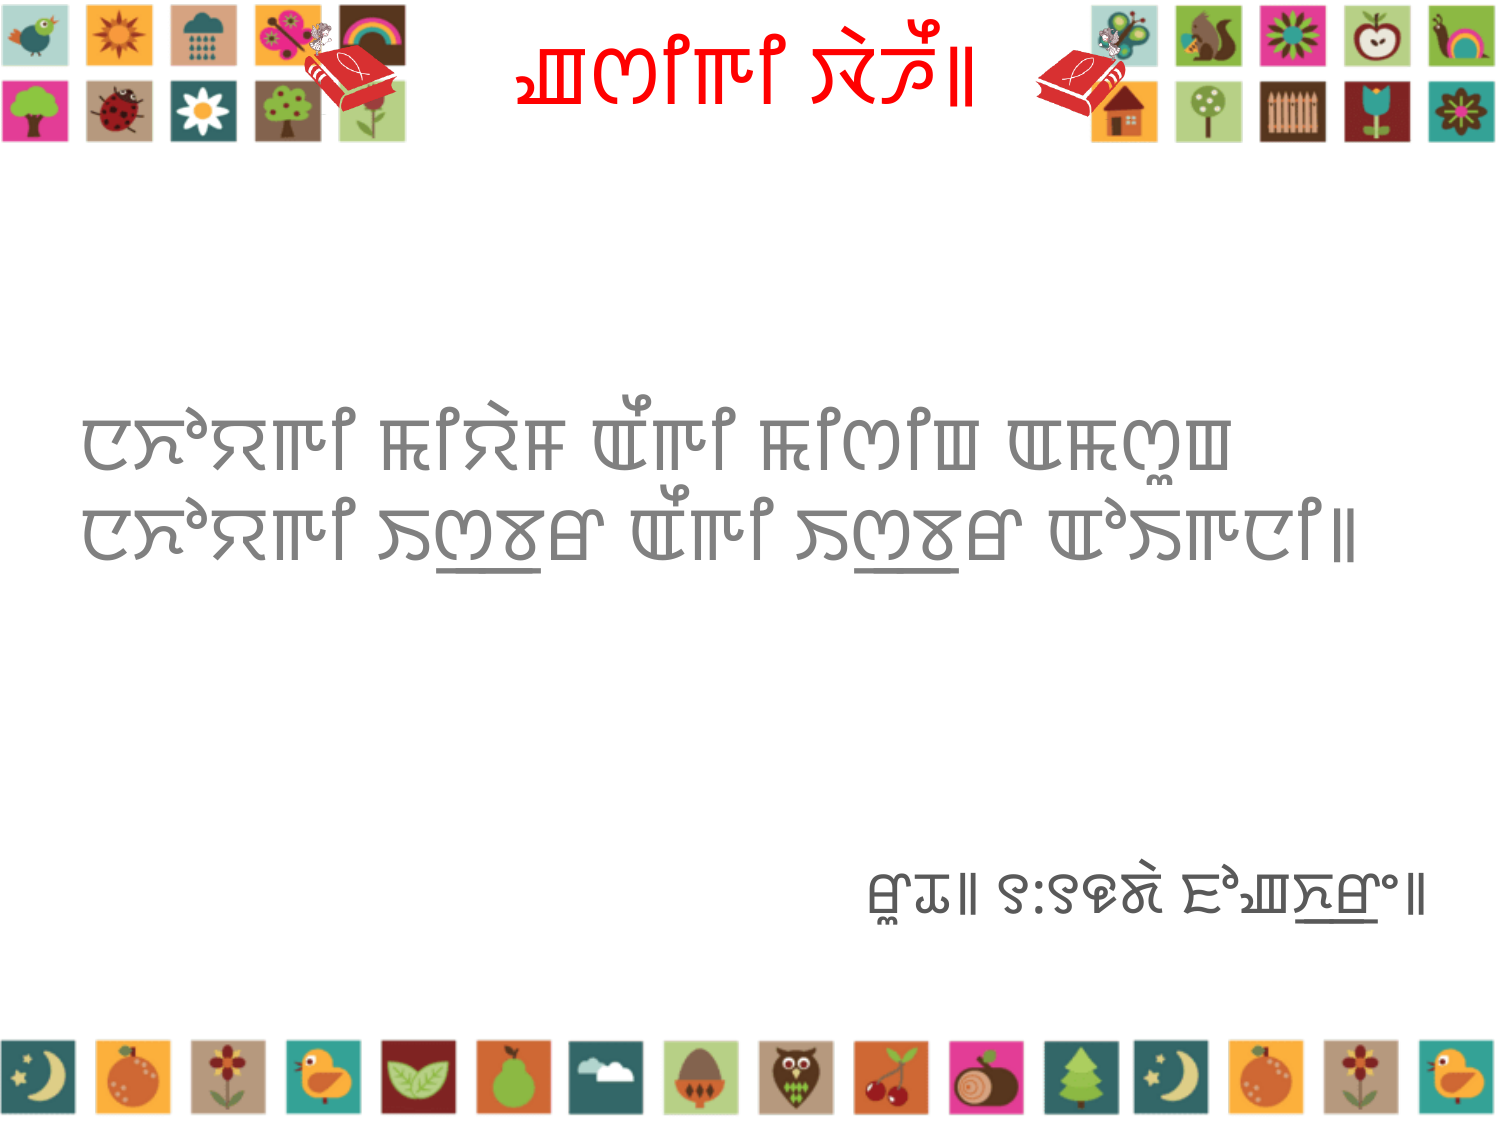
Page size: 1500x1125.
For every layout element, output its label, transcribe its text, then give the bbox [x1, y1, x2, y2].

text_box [0, 1028, 1500, 1118]
text_box ꯉꯁꯤꯒꯤ ꯋꯥꯍꯩ꯫ [425, 13, 1077, 129]
text_box ꯅꯈꯣꯌꯒꯤ ꯃꯤꯌꯥꯝ ꯑꯩꯒꯤ ꯃꯤꯁꯤꯡ ꯑꯃꯁꯨꯡ ꯅꯈꯣꯌꯒꯤ ꯏꯁ꯭ꯕꯔ ꯑꯩꯒꯤ ꯏꯁ꯭ꯕꯔ ꯑꯣꯏꯒꯅꯤ꯫ [64, 387, 1412, 583]
text_box ꯔꯨꯊ꯫ ꯱:꯱꯶ꯗꯥ ꯐꯣꯉꯈ꯭ꯔꯦ꯫ [812, 848, 1444, 933]
picture [0, 3, 430, 150]
picture [1003, 3, 1500, 150]
